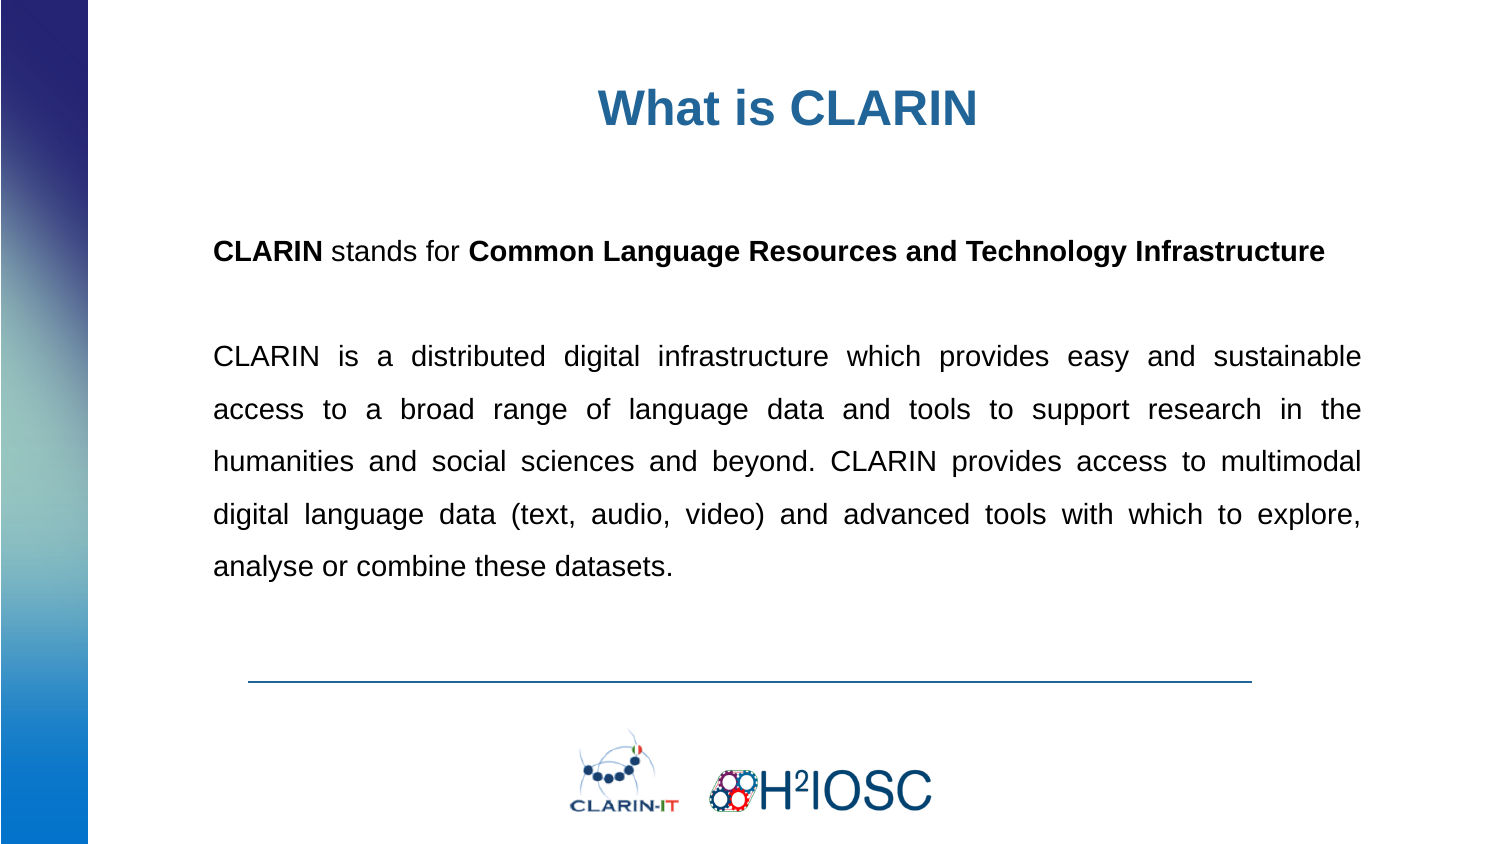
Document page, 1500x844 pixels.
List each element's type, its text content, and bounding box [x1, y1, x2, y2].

picture [1, 0, 89, 844]
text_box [564, 704, 936, 826]
title What is CLARIN [214, 51, 1362, 162]
text_box CLARIN stands for Common Language Resources and Technology Infrastructure CLARIN is a distributed digital infrastructure which provides easy and sustainable access to a broad range of language data and tools to support research in the humanities and social sciences and beyond. CLARIN provides access to multimodal digital language data (text, audio, video) and advanced tools with which to explore, analyse or combine these datasets. [198, 200, 1379, 657]
